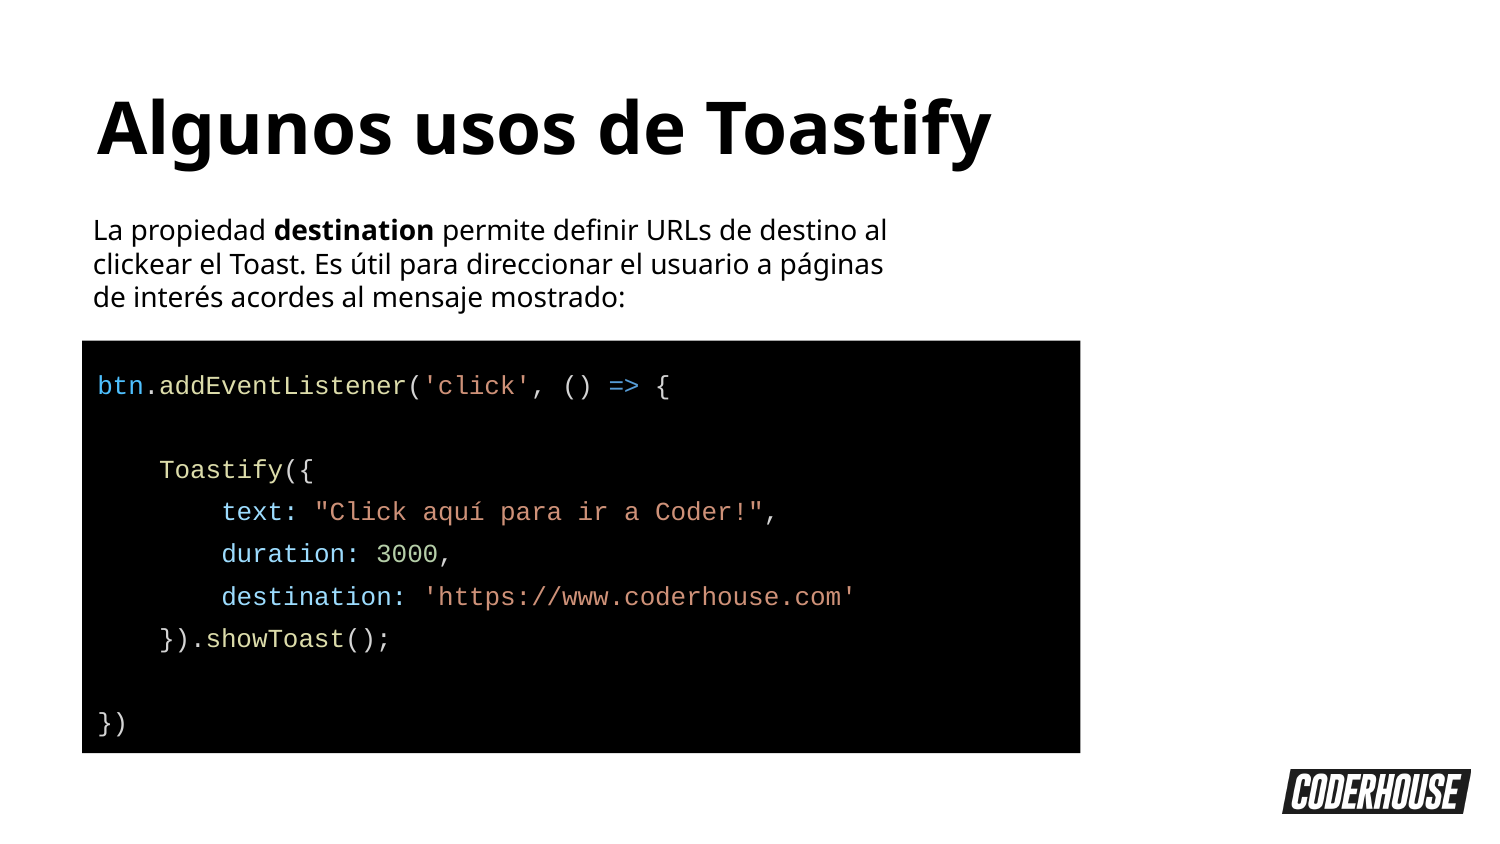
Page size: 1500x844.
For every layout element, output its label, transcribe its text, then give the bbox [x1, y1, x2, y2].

text_box btn.addEventListener('click', () => { Toastify({ text: "Click aquí para ir a Coder!", duration: 3000, destination: 'https://www.coderhouse.com' }).showToast(); }) [82, 340, 1081, 754]
picture [1281, 769, 1471, 814]
text_box La propiedad destination permite definir URLs de destino al clickear el Toast. Es útil para direccionar el usuario a páginas de interés acordes al mensaje mostrado: [77, 197, 907, 329]
text_box Algunos usos de Toastify [82, 76, 1418, 186]
